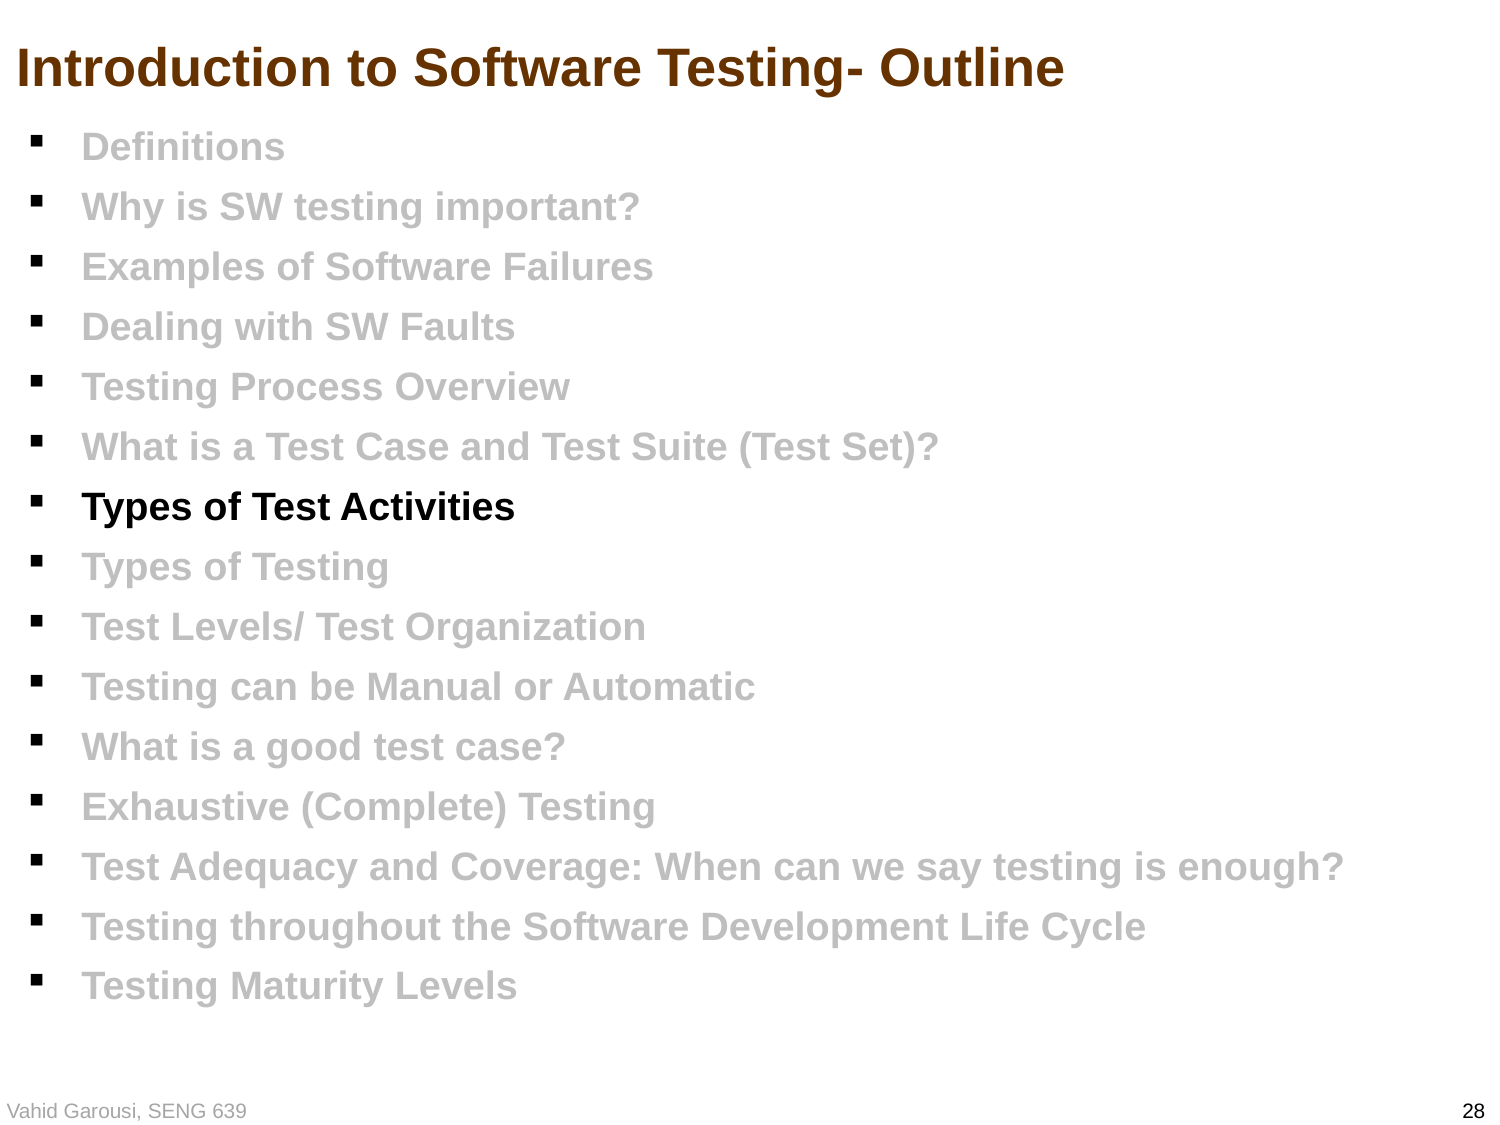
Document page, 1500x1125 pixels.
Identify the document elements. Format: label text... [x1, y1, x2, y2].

list Definitions Why is SW testing important? Examples of Software Failures Dealing with SW Faults Testing Process Overview What is a Test Case and Test Suite (Test Set)? Types of Test Activities Types of Testing Test Levels/ Test Organization Testing can be Manual or Automatic What is a good test case? Exhaustive (Complete) Testing Test Adequacy and Coverage: When can we say testing is enough? Testing throughout the Software Development Life Cycle Testing Maturity Levels [12, 117, 1448, 1072]
title Introduction to Software Testing- Outline [0, 1, 1500, 115]
